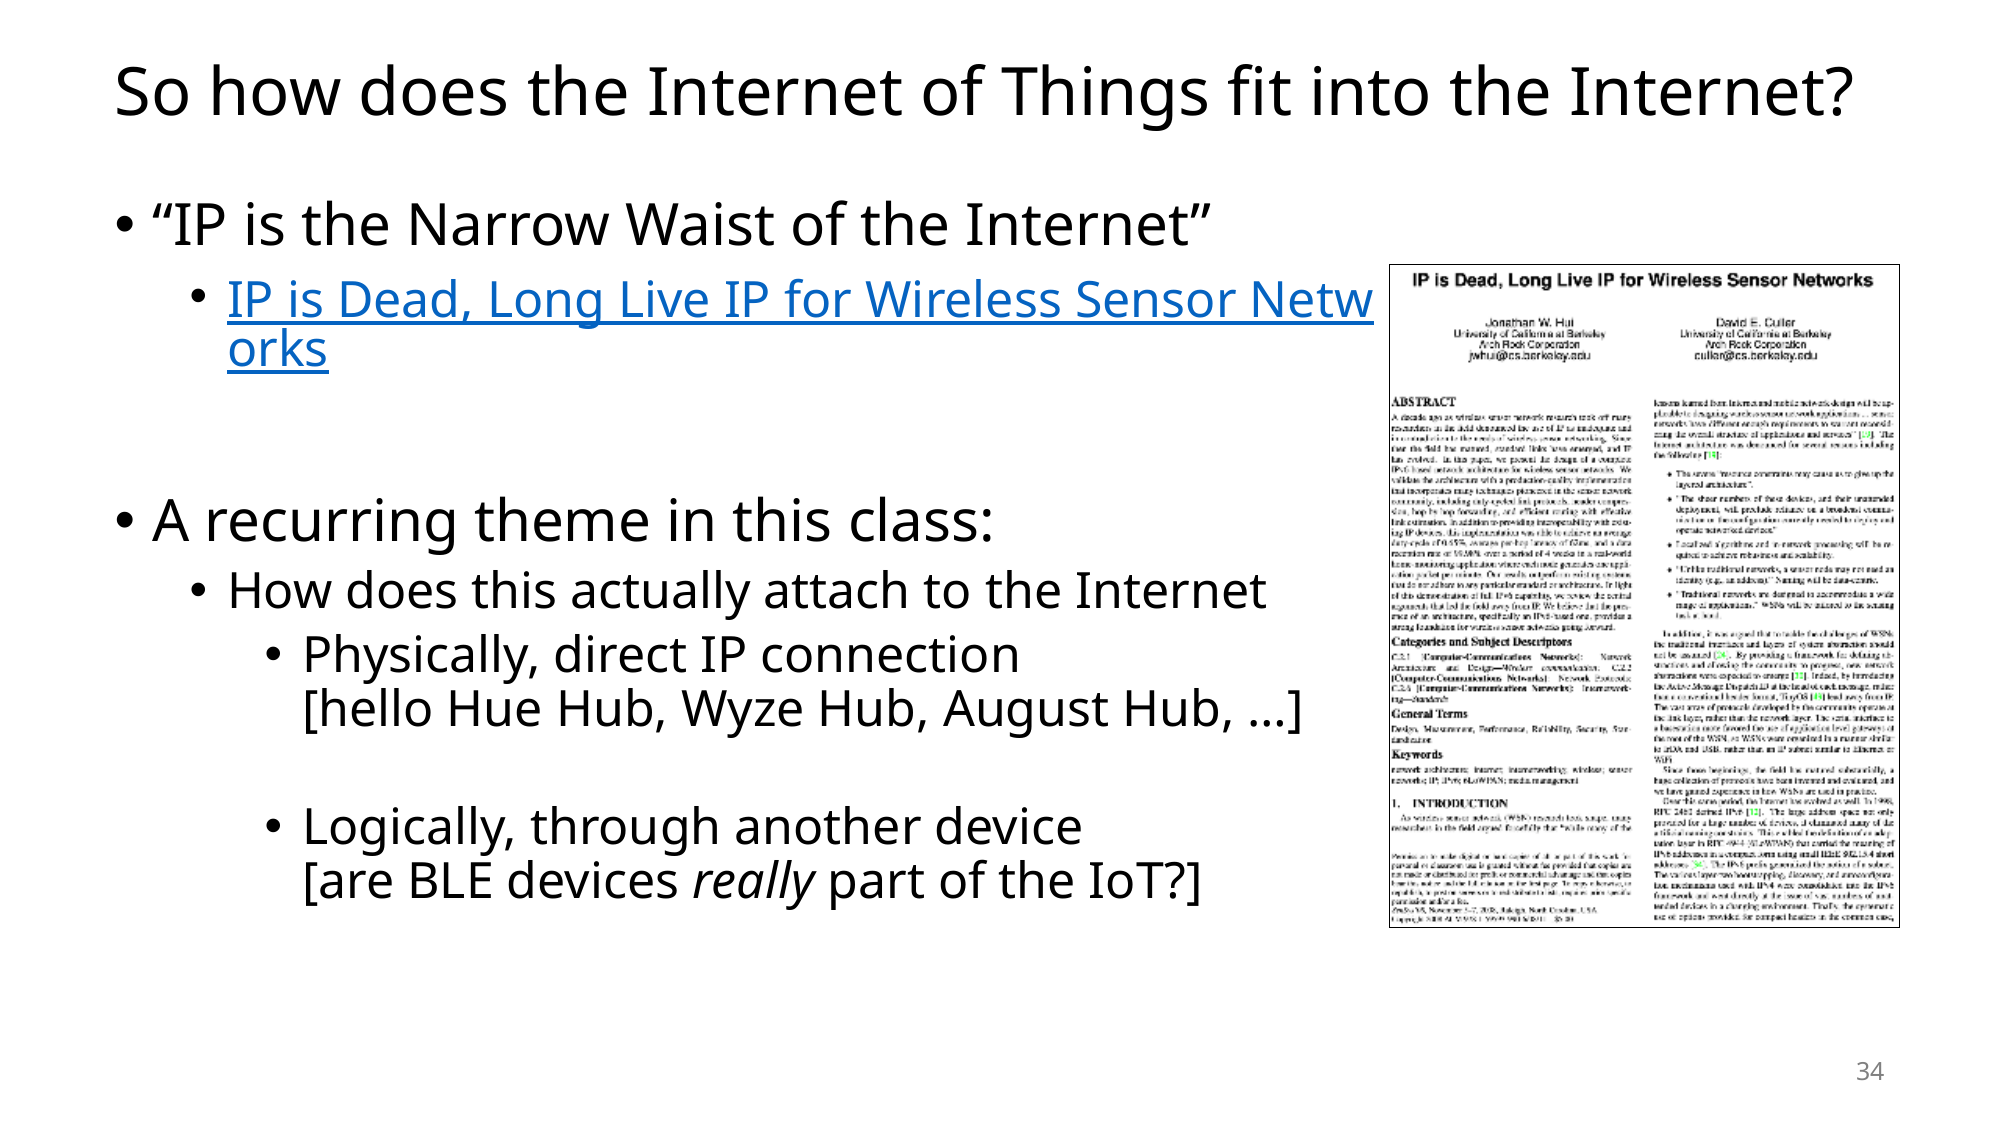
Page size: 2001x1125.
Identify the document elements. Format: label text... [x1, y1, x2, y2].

picture [1389, 264, 1900, 928]
title So how does the Internet of Things fit into the Internet? [99, 37, 1900, 150]
list “IP is the Narrow Waist of the Internet” IP is Dead, Long Live IP for Wireless Sensor Networks A recurring theme in this class: How does this actually attach to the Internet Physically, direct IP connection [hello Hue Hub, Wyze Hub, August Hub, …] Logically, through another device [are BLE devices really part of the IoT?] [99, 187, 1390, 1013]
slide_number 34 [1749, 1042, 1900, 1103]
